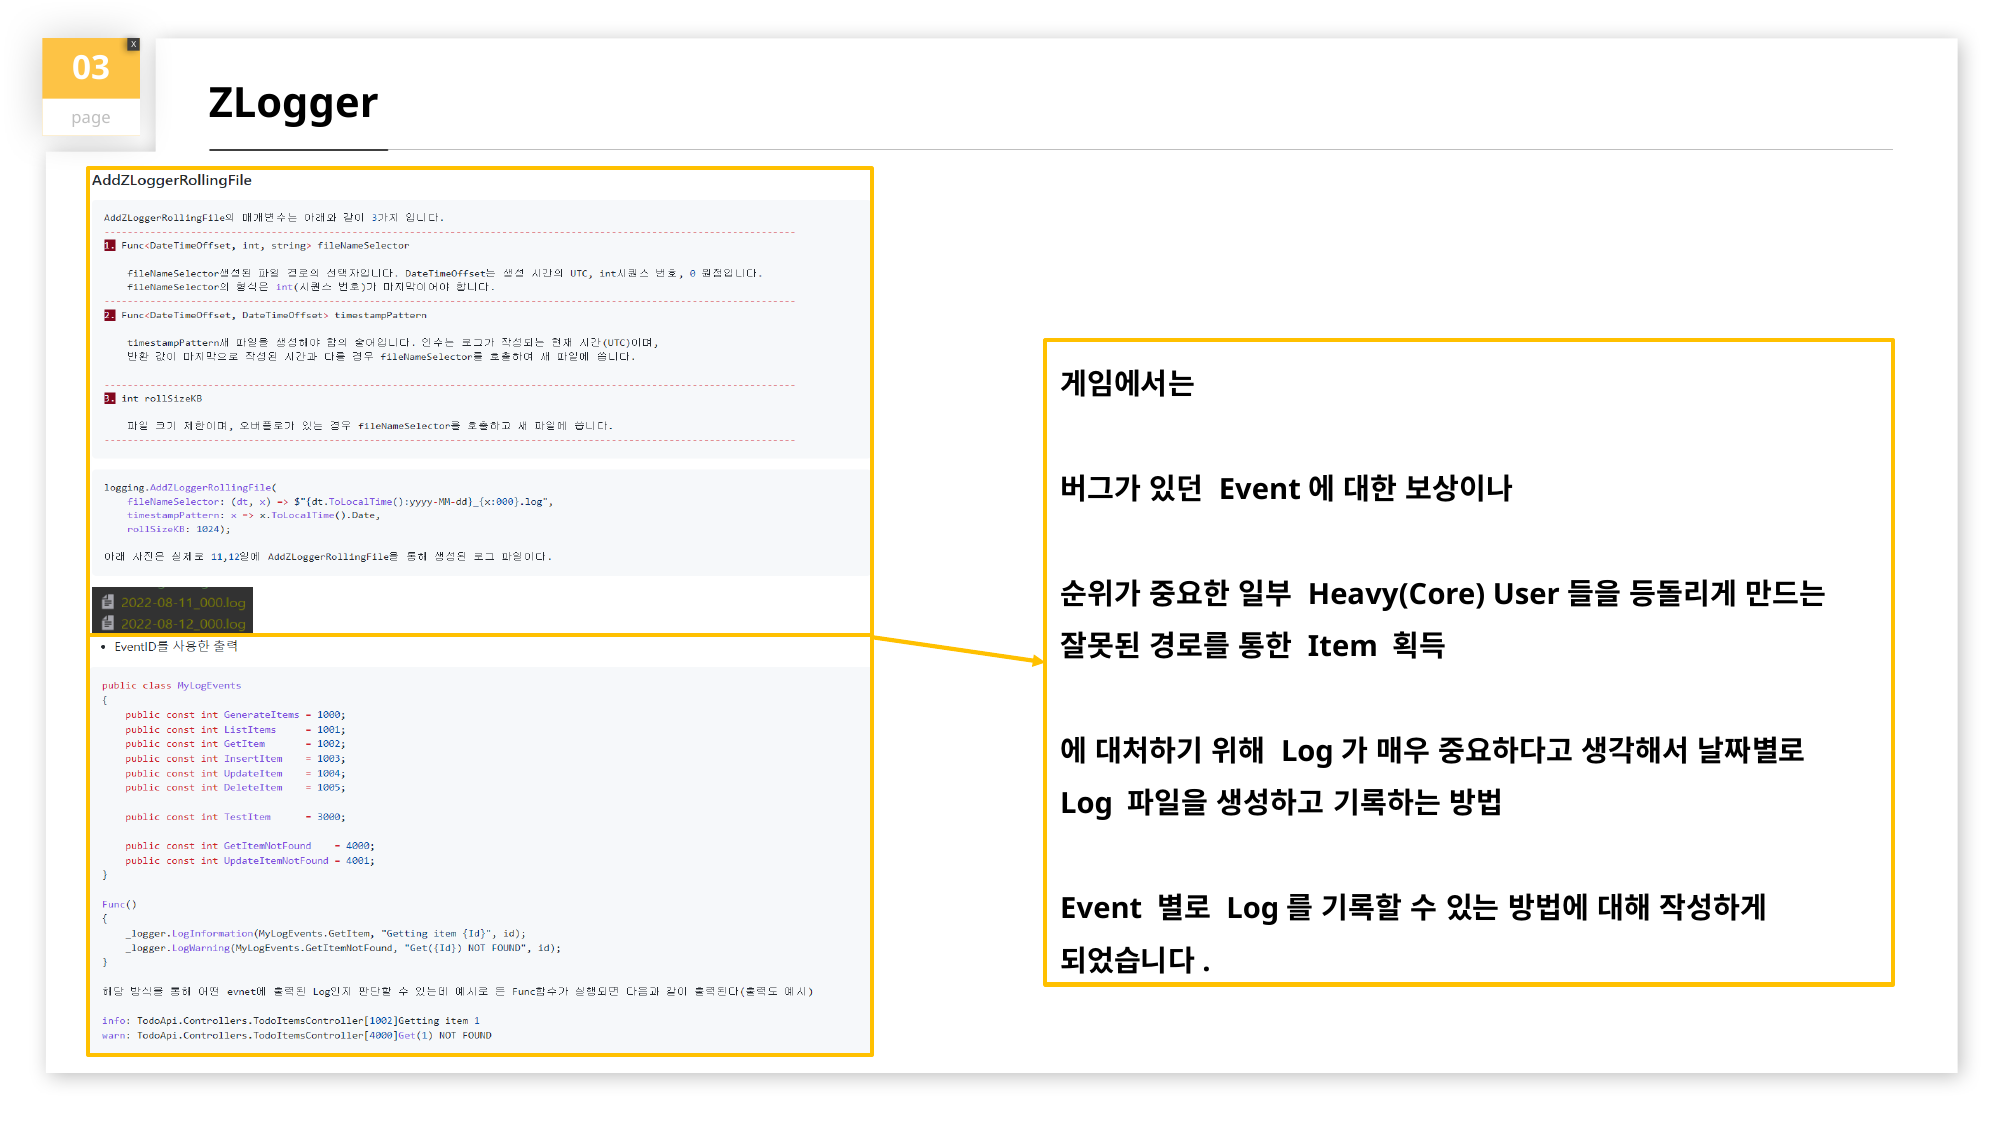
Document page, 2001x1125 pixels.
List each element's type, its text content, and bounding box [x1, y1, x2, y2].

text_box 게임에서는 버그가 있던 Event에 대한 보상이나 순위가 중요한 일부 Heavy(Core) User들을 등돌리게 만드는 잘못된 경로를 통한 Item 획득 에 대처하기 위해 Log가 매우 중요하다고 생각해서 날짜별로 Log 파일을 생성하고 기록하는 방법 Event 별로 Log를 기록할 수 있는 방법에 대해 작성하게 되었습니다. [1045, 340, 1894, 985]
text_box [90, 170, 870, 1053]
text_box ZLogger [193, 42, 1194, 133]
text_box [42, 38, 140, 136]
text_box [45, 37, 1959, 1074]
